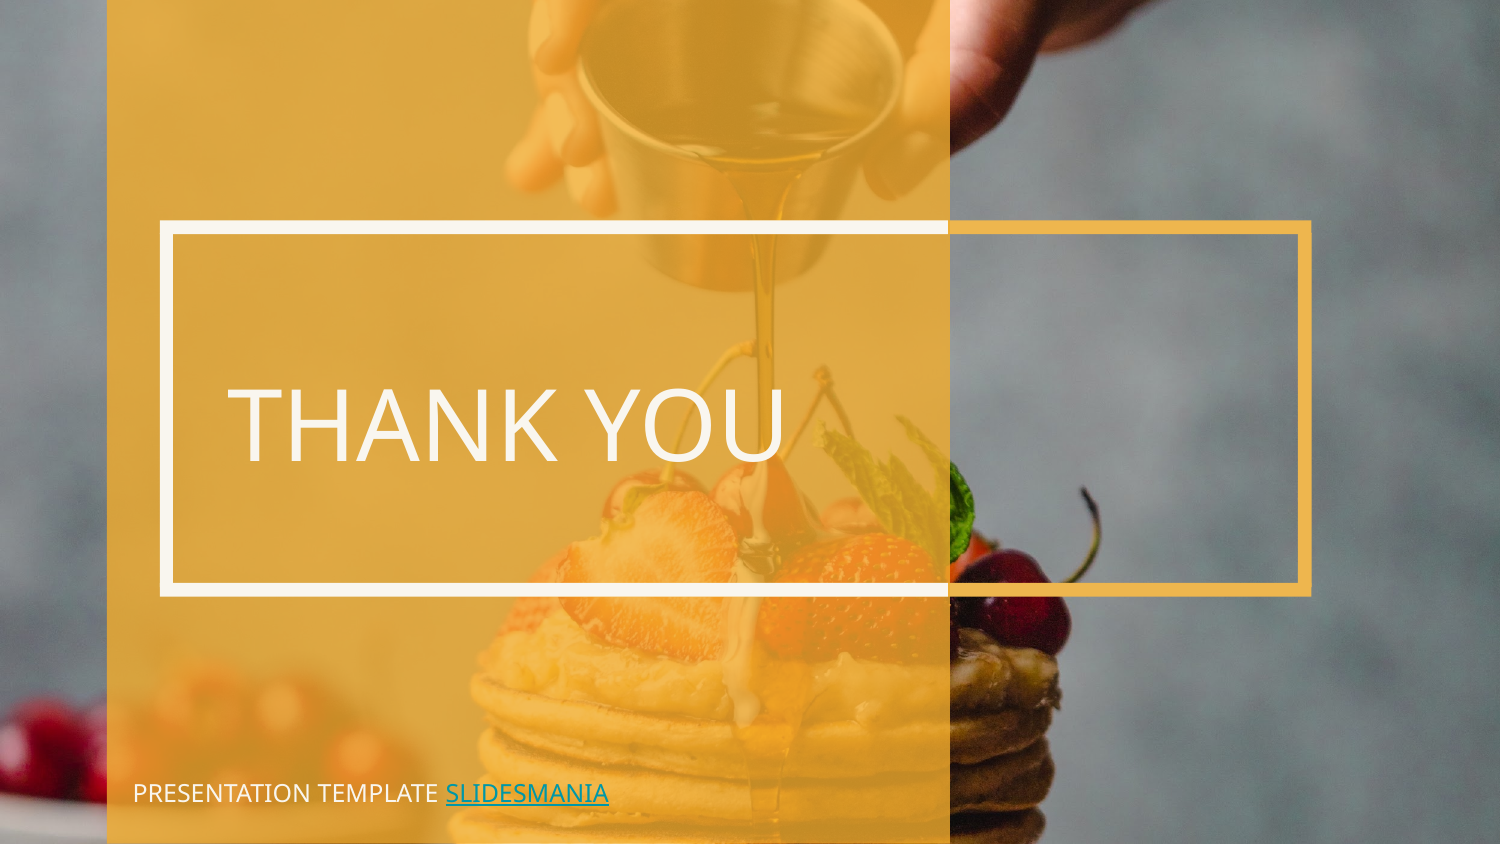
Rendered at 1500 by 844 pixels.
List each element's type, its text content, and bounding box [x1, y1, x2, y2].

picture [950, 0, 1500, 844]
picture [950, 235, 1297, 582]
text_box PRESENTATION TEMPLATE SLIDESMANIA [117, 762, 986, 844]
title THANK YOU [212, 374, 1233, 469]
picture [0, 0, 106, 844]
